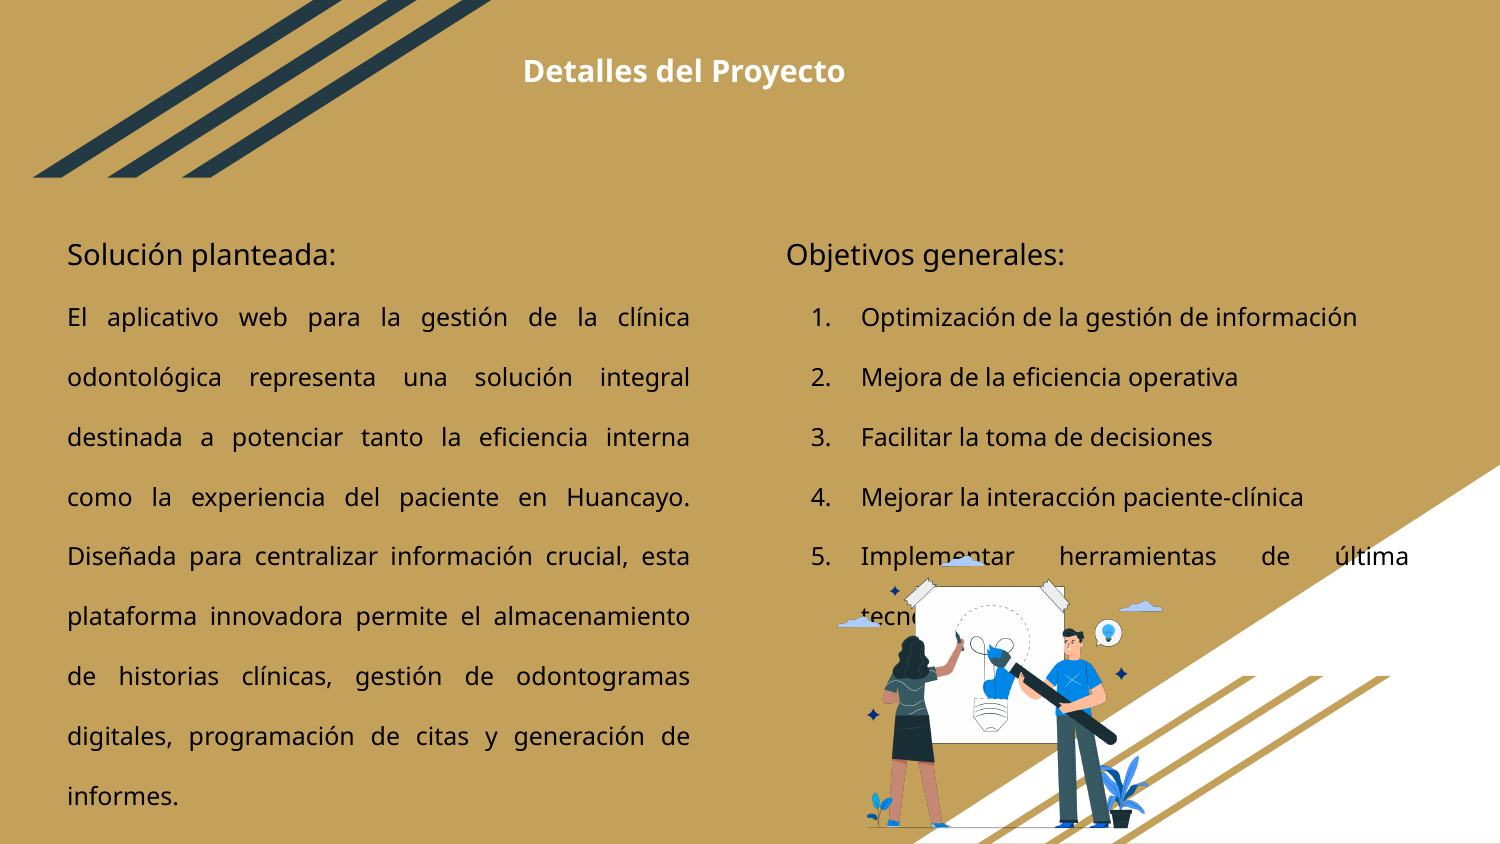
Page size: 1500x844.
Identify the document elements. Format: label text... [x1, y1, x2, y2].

picture [778, 497, 1198, 844]
list Detalles del Proyecto [507, 0, 1219, 106]
text_box Objetivos generales: Optimización de la gestión de información Mejora de la eficiencia operativa Facilitar la toma de decisiones Mejorar la interacción paciente-clínica Implementar herramientas de última tecnología [770, 186, 1426, 742]
text_box Solución planteada: El aplicativo web para la gestión de la clínica odontológica representa una solución integral destinada a potenciar tanto la eficiencia interna como la experiencia del paciente en Huancayo. Diseñada para centralizar información crucial, esta plataforma innovadora permite el almacenamiento de historias clínicas, gestión de odontogramas digitales, programación de citas y generación de informes. [52, 186, 707, 742]
